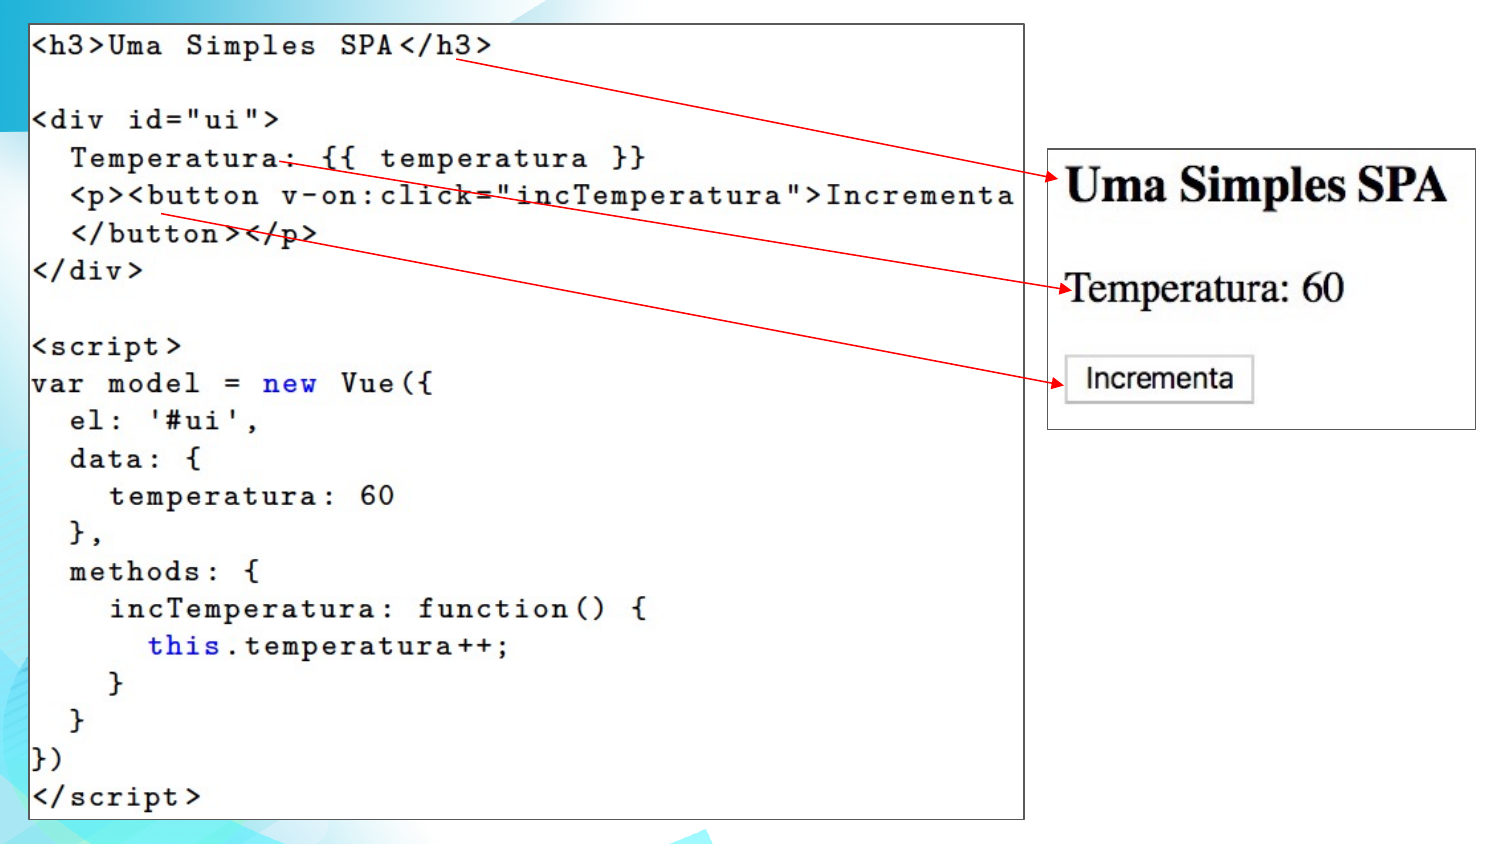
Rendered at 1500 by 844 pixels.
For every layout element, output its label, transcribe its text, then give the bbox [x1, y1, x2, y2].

picture [0, 0, 1500, 844]
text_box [160, 213, 1065, 386]
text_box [456, 58, 1059, 159]
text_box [279, 160, 1073, 291]
slide_number 55 [2, 764, 93, 830]
